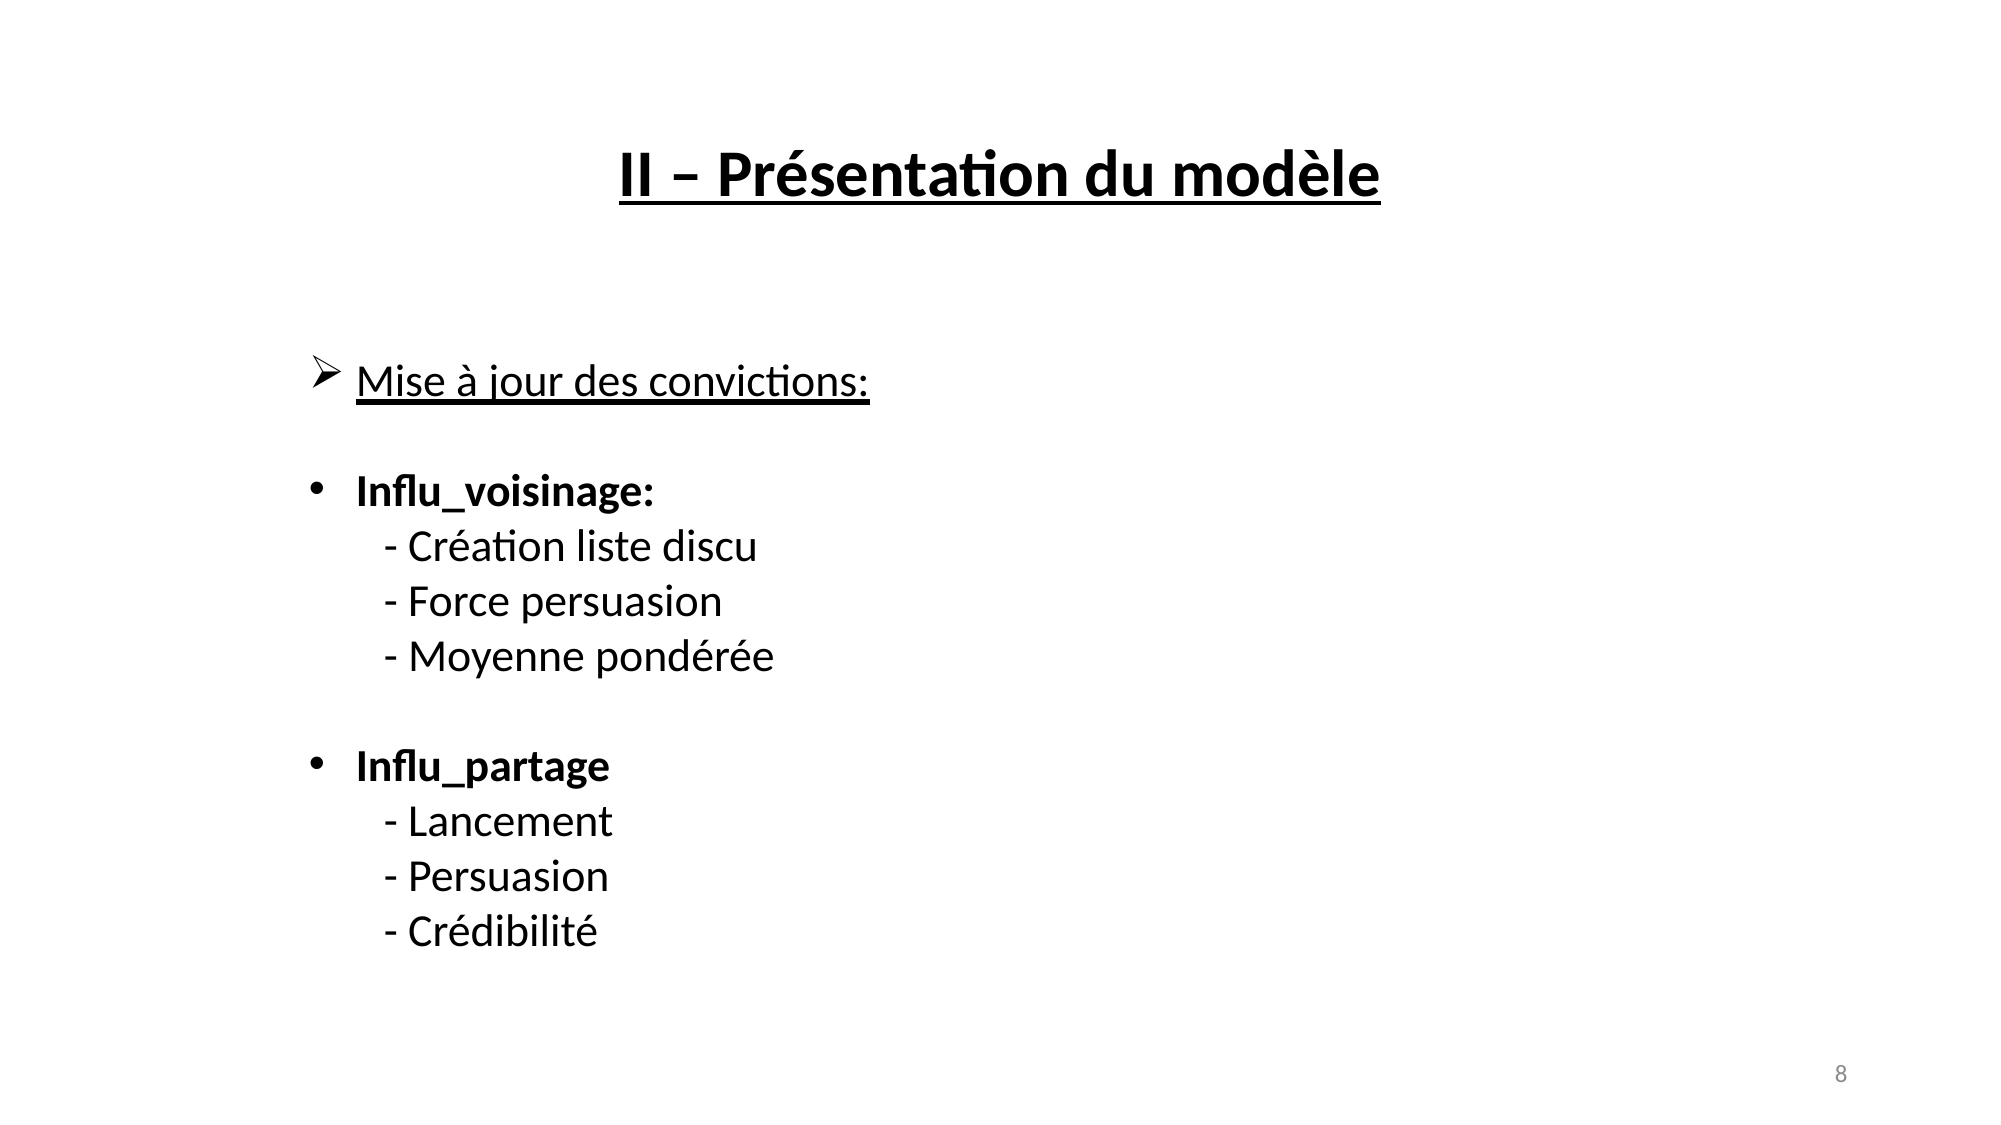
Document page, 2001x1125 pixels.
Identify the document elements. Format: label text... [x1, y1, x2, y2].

text_box Mise à jour des convictions: Influ_voisinage: - Création liste discu - Force persuasion - Moyenne pondérée Influ_partage - Lancement - Persuasion - Crédibilité [294, 343, 1727, 1018]
text_box II – Présentation du modèle [603, 122, 1397, 218]
slide_number 8 [1412, 1042, 1863, 1103]
